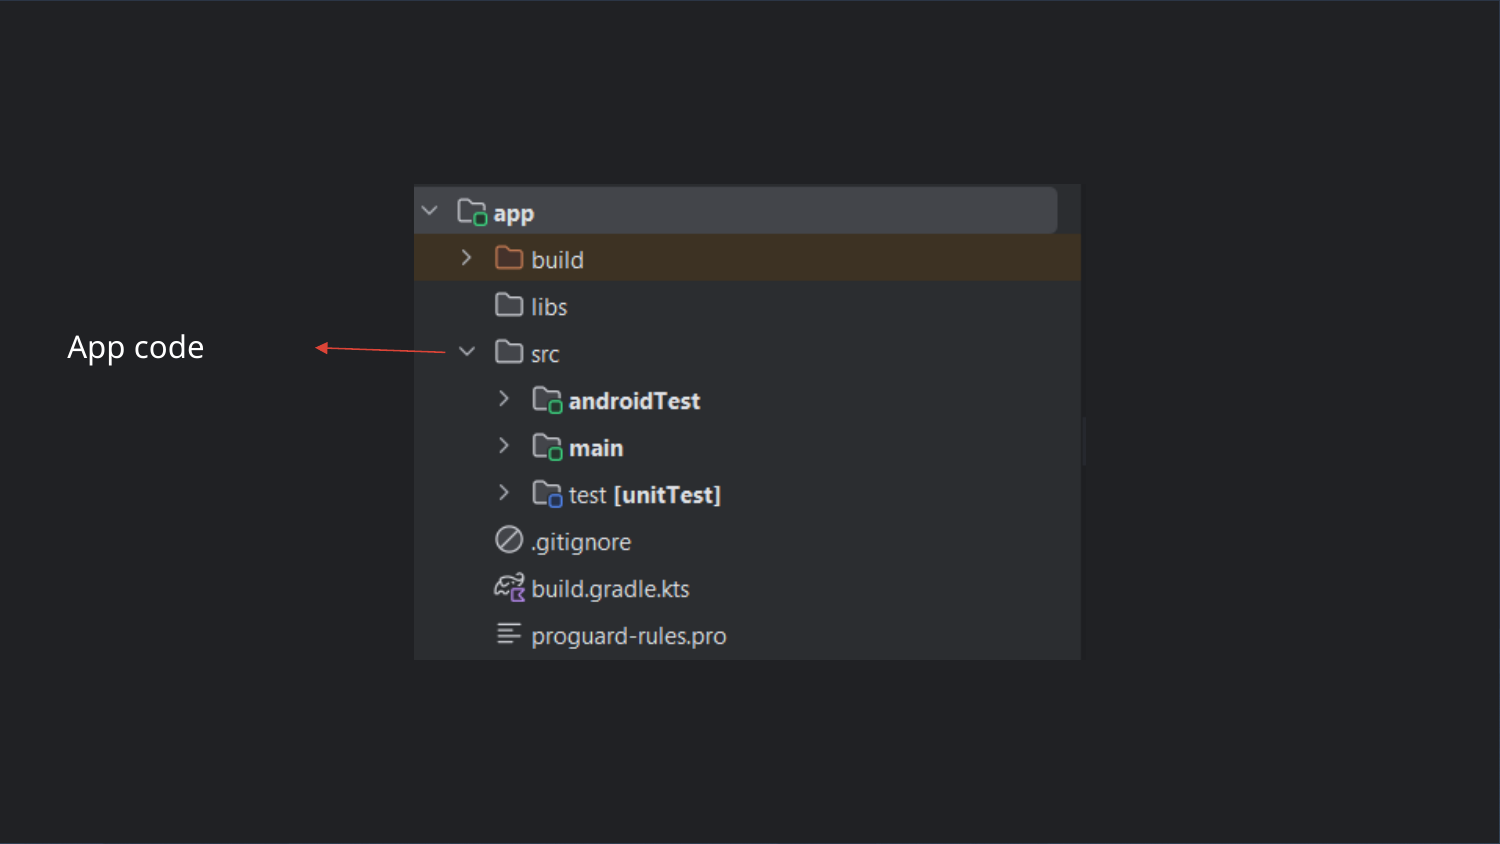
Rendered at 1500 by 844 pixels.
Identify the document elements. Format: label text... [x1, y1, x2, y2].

text_box App code [52, 312, 307, 375]
text_box [0, 0, 1499, 843]
picture [414, 184, 1086, 660]
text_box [314, 347, 446, 353]
picture [0, 0, 1500, 844]
